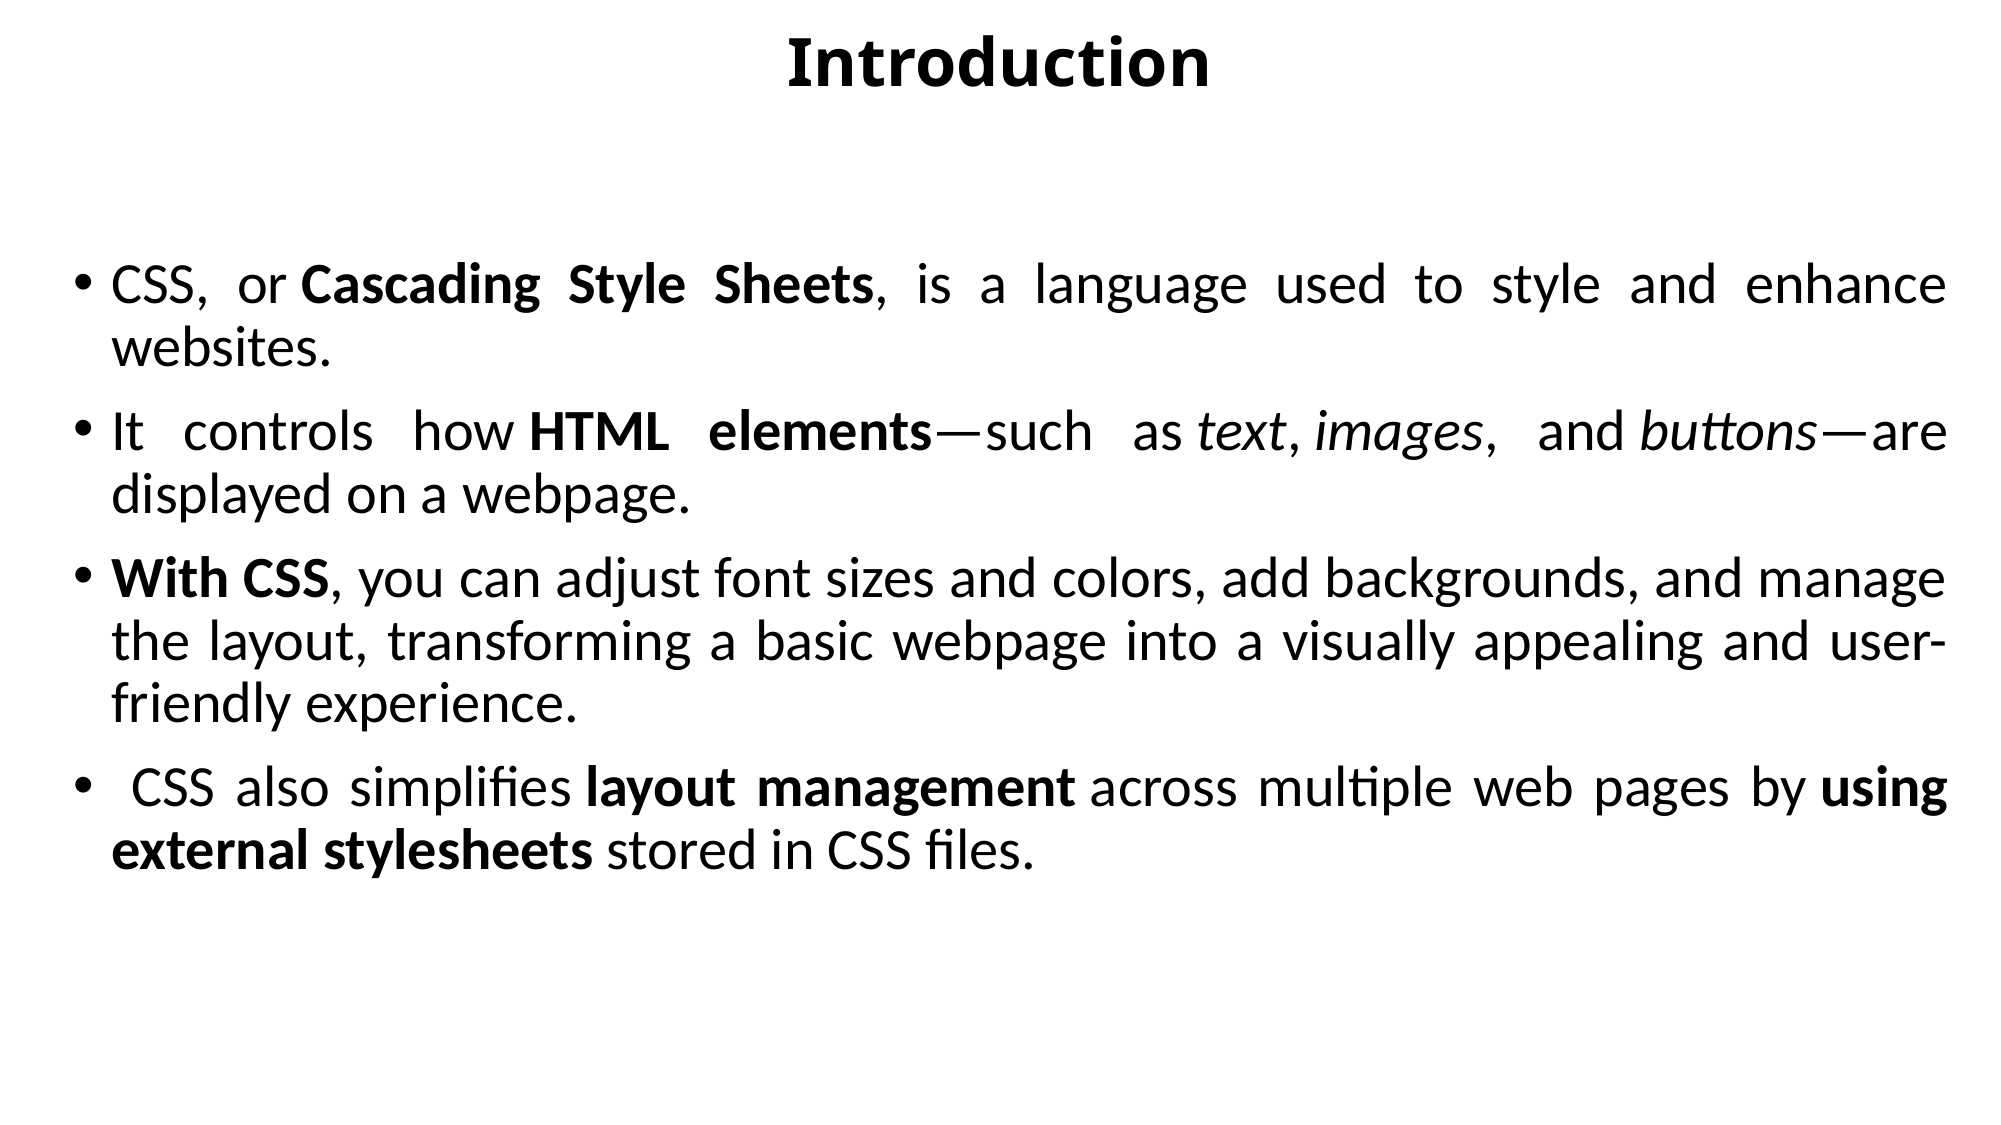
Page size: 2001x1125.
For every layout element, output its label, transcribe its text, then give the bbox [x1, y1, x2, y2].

title Introduction [137, 20, 1863, 109]
list CSS, or Cascading Style Sheets, is a language used to style and enhance websites. It controls how HTML elements—such as text, images, and buttons—are displayed on a webpage. With CSS, you can adjust font sizes and colors, add backgrounds, and manage the layout, transforming a basic webpage into a visually appealing and user-friendly experience. CSS also simplifies layout management across multiple web pages by using external stylesheets stored in CSS files. [58, 245, 1963, 1085]
